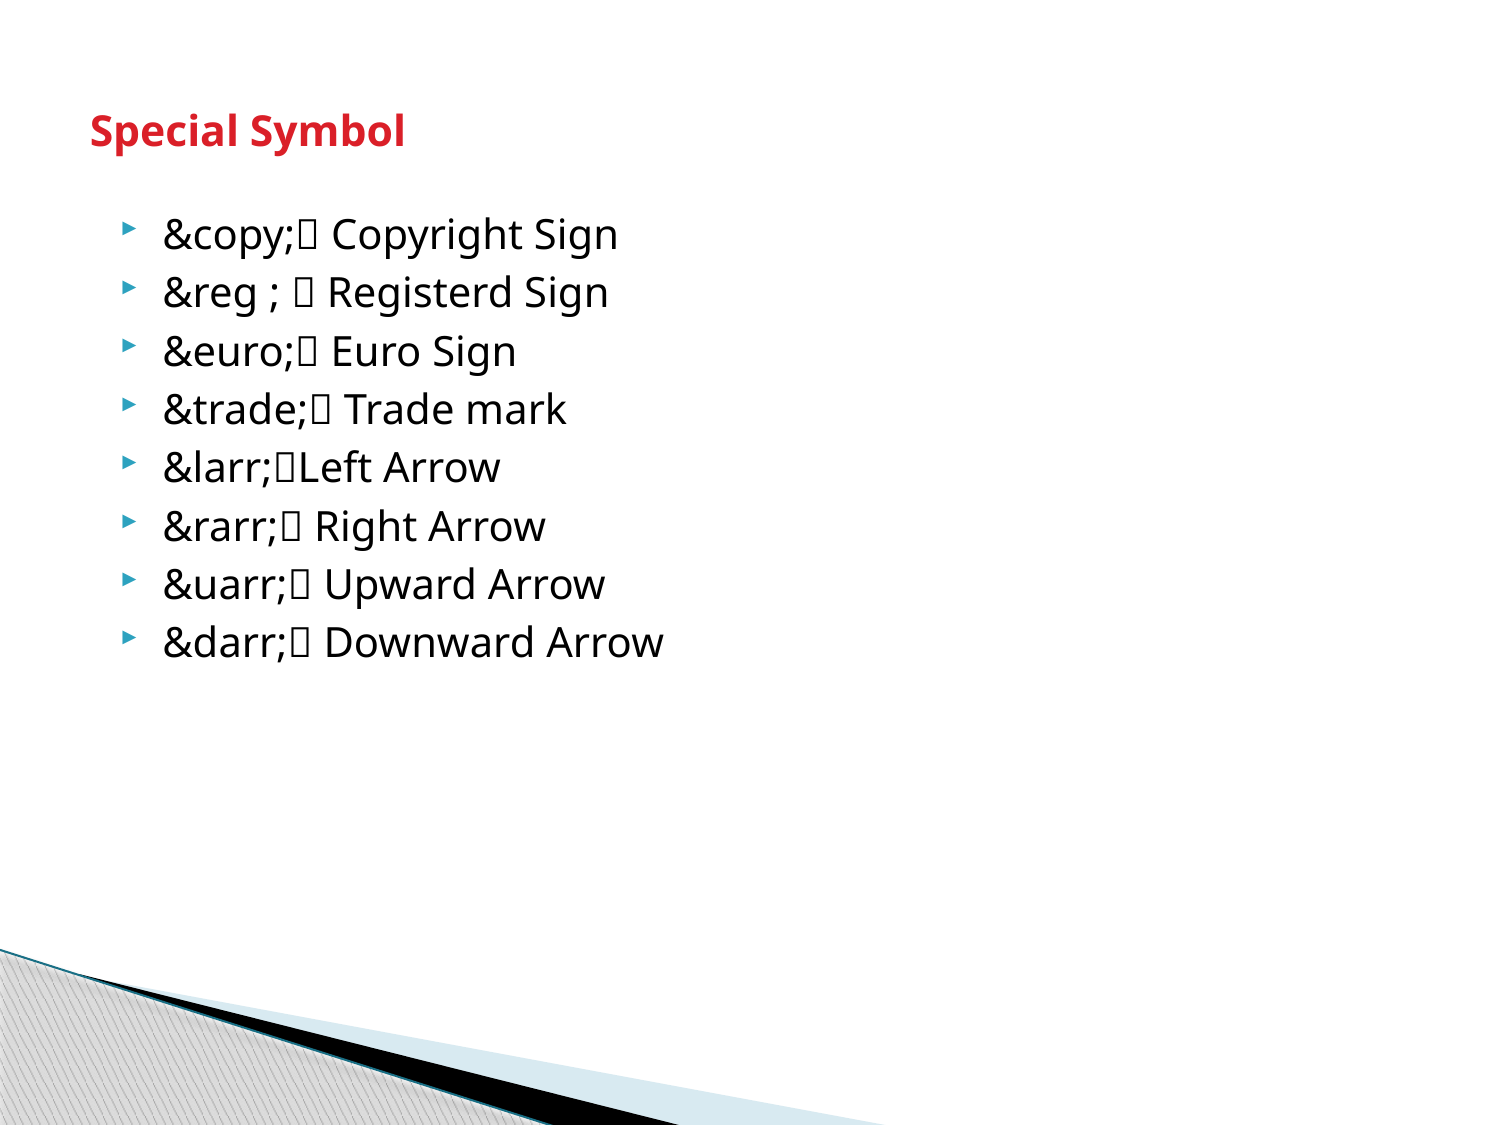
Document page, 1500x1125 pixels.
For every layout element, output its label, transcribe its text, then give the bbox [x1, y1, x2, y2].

title Special Symbol [75, 45, 1425, 163]
list &copy; Copyright Sign &reg ;  Registerd Sign &euro; Euro Sign &trade; Trade mark &larr;Left Arrow &rarr; Right Arrow &uarr; Upward Arrow &darr; Downward Arrow [87, 200, 1425, 986]
